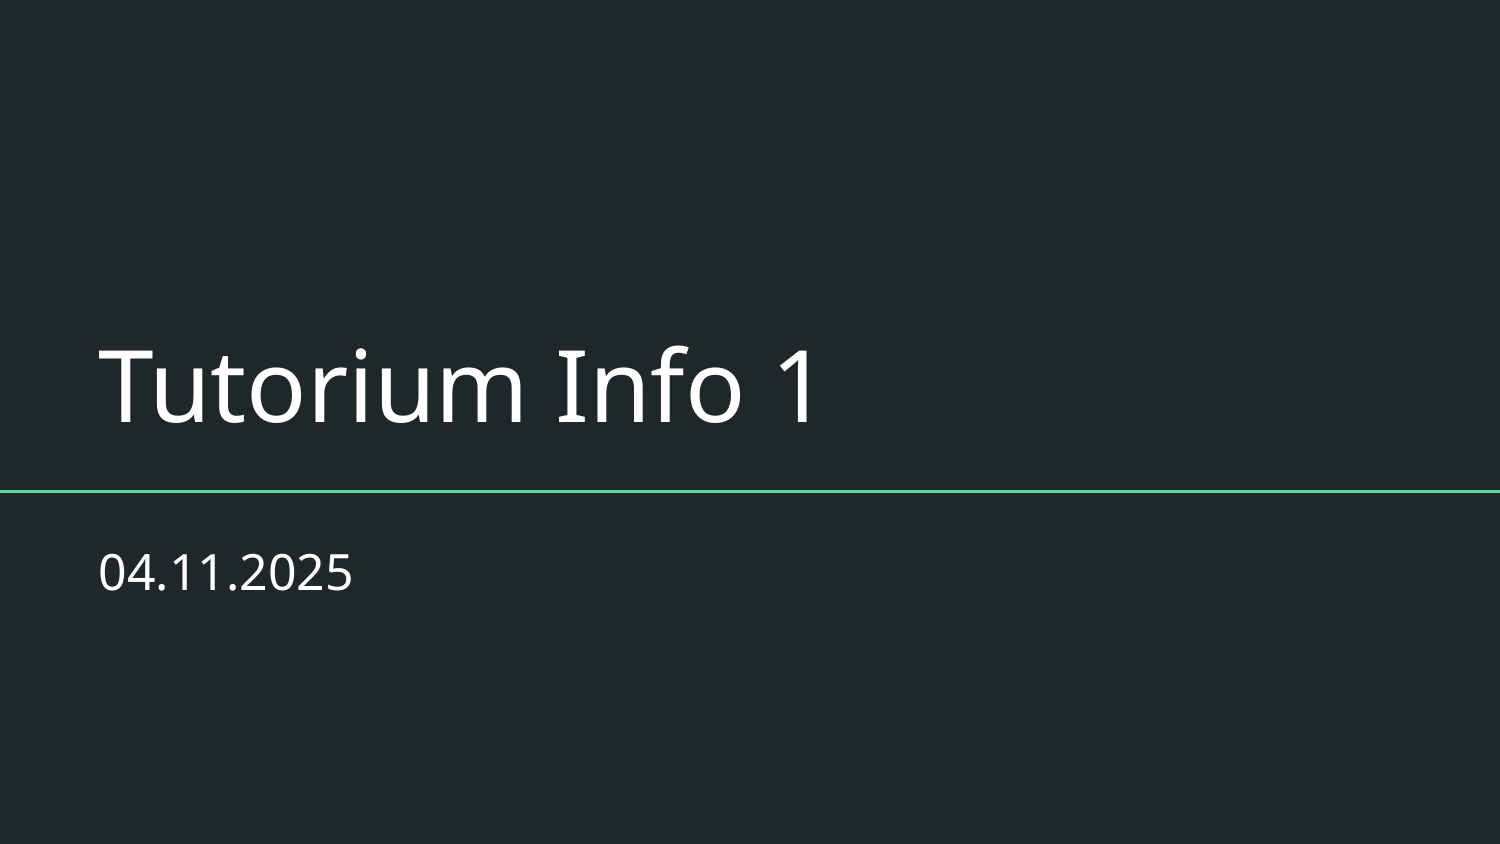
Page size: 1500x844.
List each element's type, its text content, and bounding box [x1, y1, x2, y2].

subtitle 04.11.2025 [83, 522, 1417, 626]
title Tutorium Info 1 [83, 206, 1417, 467]
